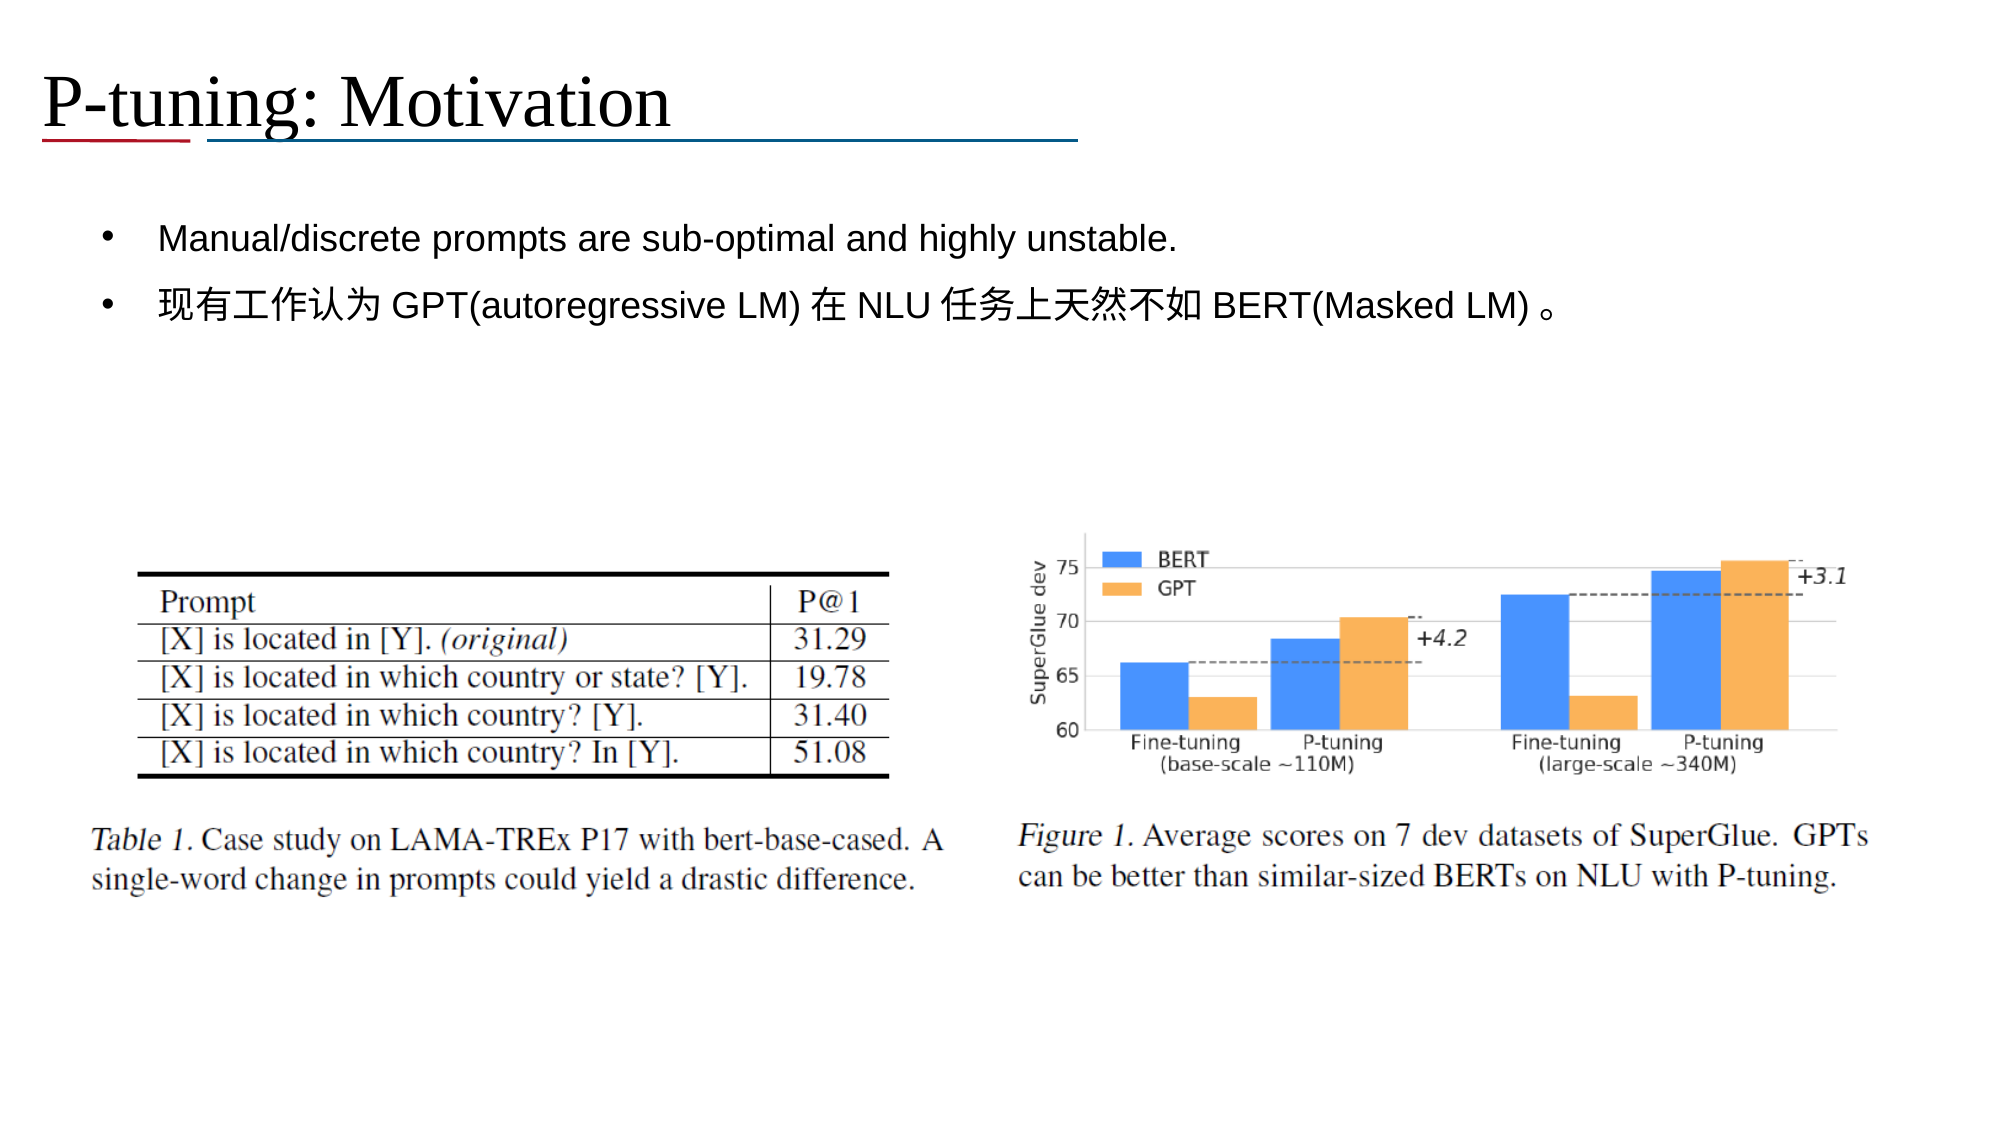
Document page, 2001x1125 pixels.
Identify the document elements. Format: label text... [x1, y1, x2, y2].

text_box Manual/discrete prompts are sub-optimal and highly unstable. 现有工作认为GPT(autoregressive LM)在NLU任务上天然不如BERT(Masked LM)。 [86, 183, 1878, 334]
title P-tuning: Motivation [27, 0, 1753, 211]
picture [1005, 522, 1878, 902]
picture [86, 562, 952, 902]
